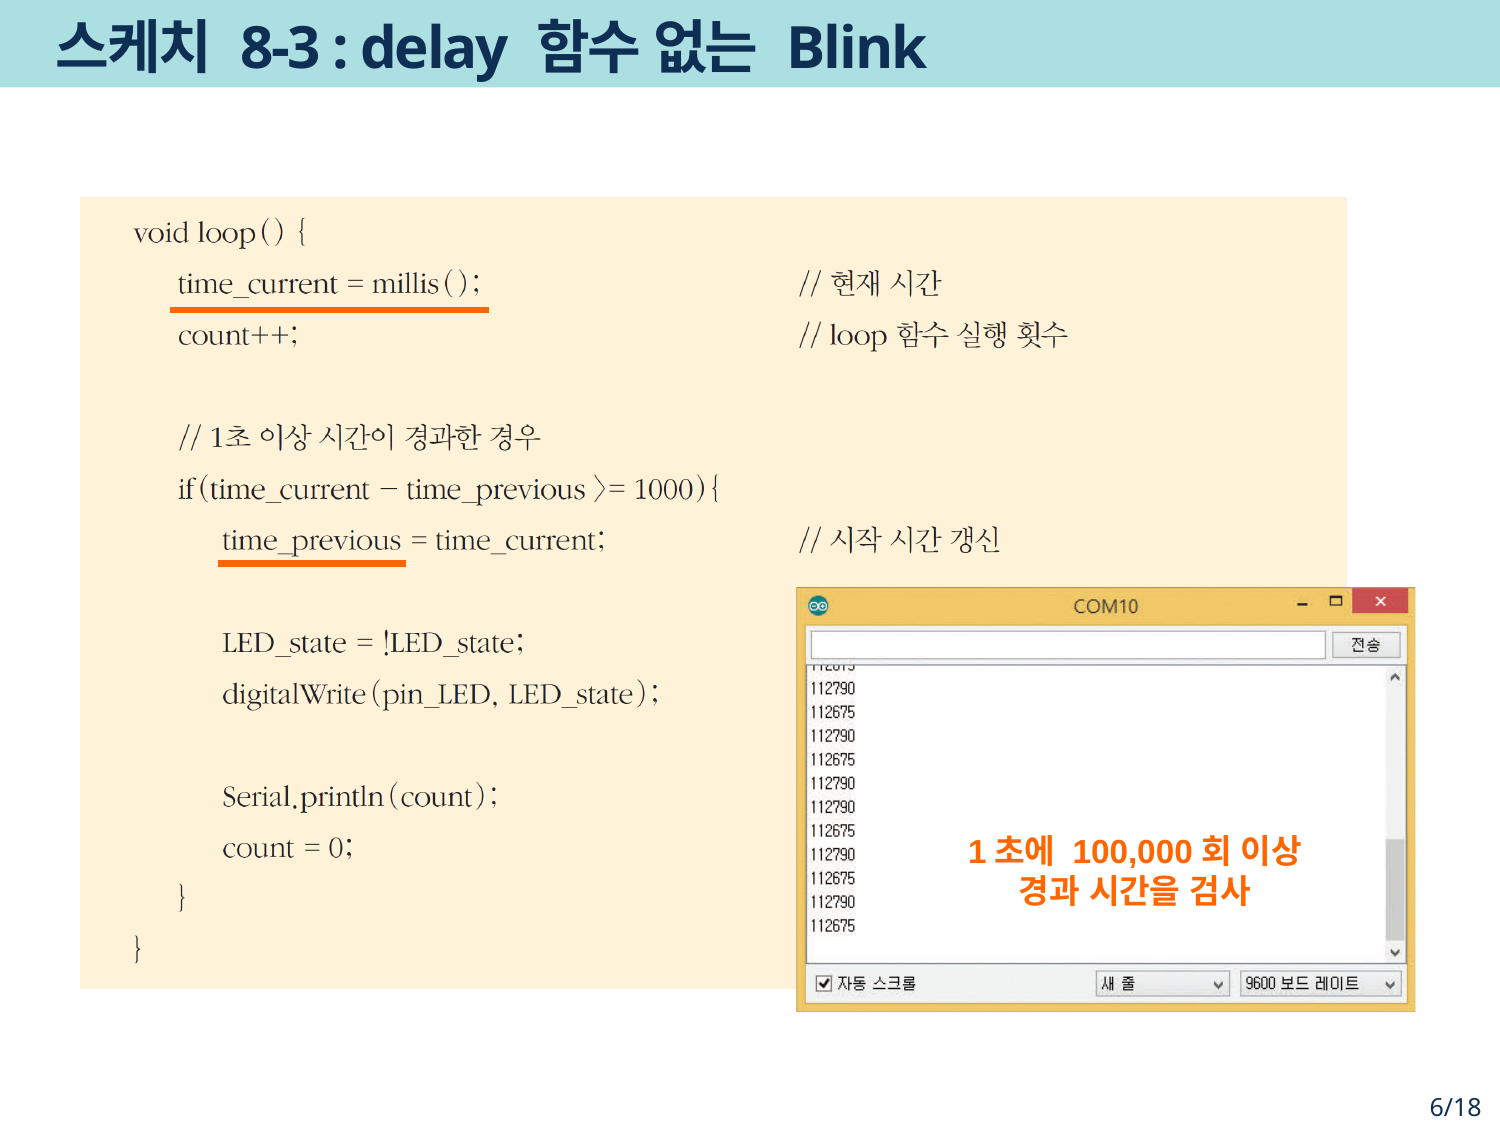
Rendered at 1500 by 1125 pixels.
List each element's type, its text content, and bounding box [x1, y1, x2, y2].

picture [76, 197, 1351, 990]
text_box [796, 586, 1416, 1012]
title 스케치 8-3 : delay 함수 없는 Blink [40, 5, 1288, 84]
